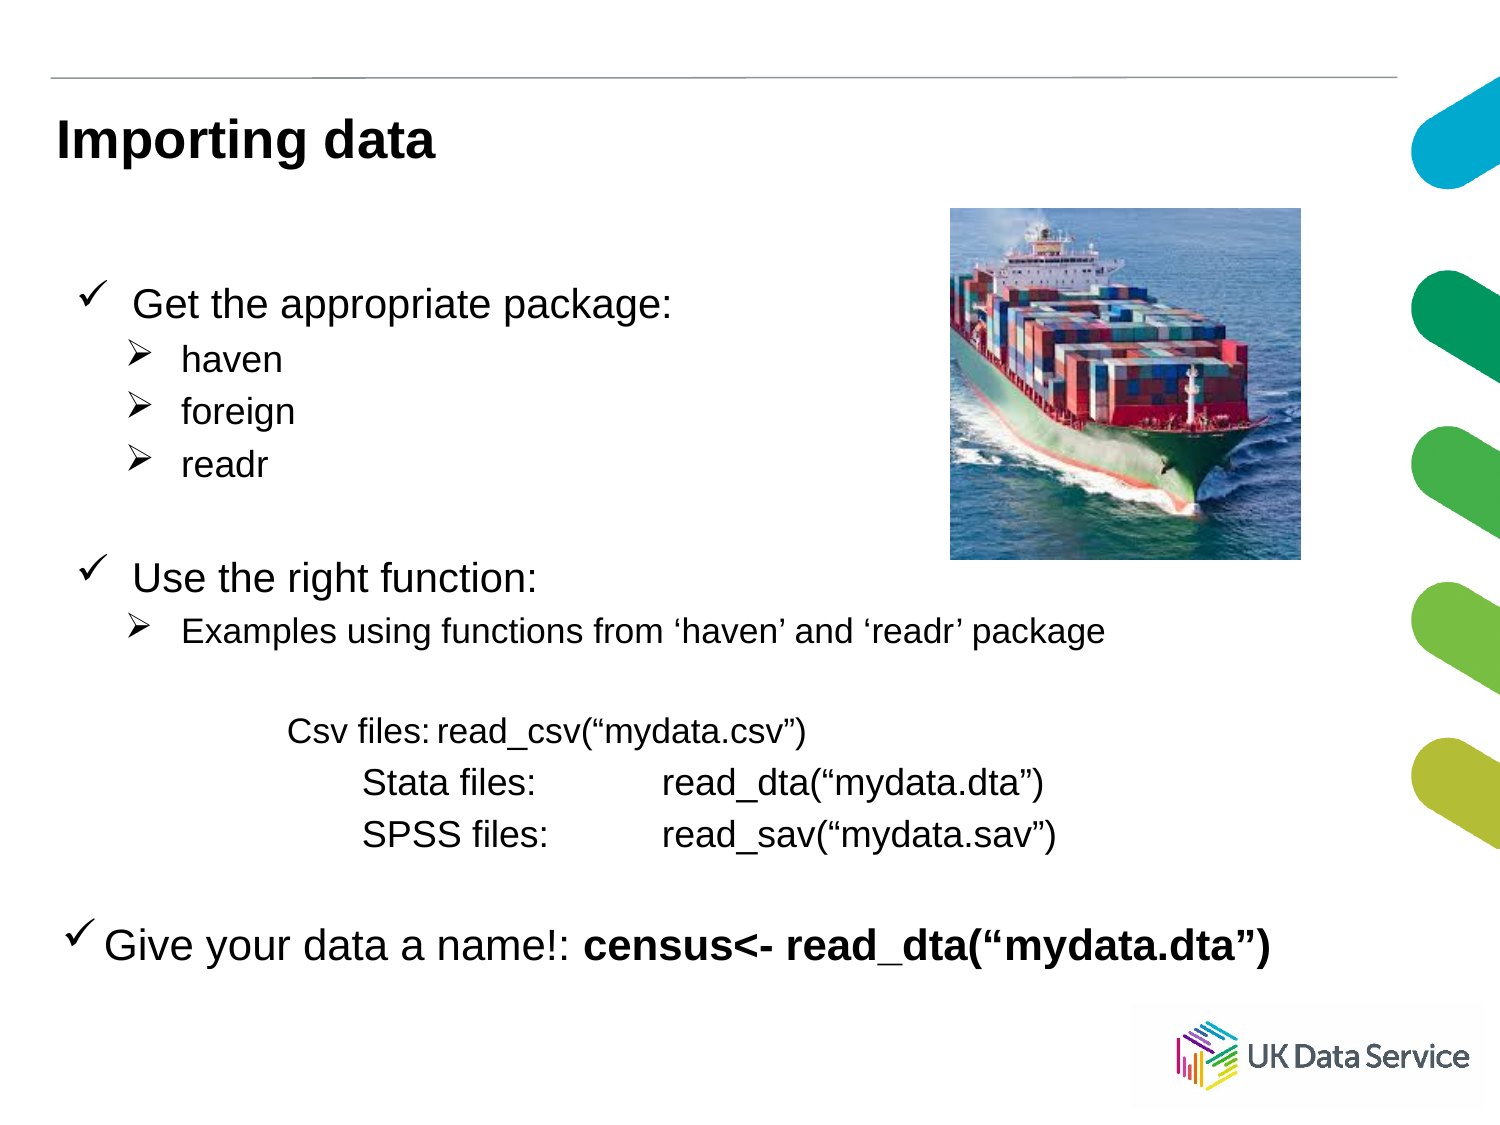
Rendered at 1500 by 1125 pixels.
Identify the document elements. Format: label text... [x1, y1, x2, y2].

picture [1411, 0, 1500, 849]
picture [950, 207, 1302, 560]
title Importing data [41, 42, 1392, 231]
list Get the appropriate package: haven foreign readr Use the right function: Examples using functions from ‘haven’ and ‘readr’ package Csv files: read_csv(“mydata.csv”) Stata files: read_dta(“mydata.dta”) SPSS files: read_sav(“mydata.sav”) Give your data a name!: census<- read_dta(“mydata.dta”) [46, 269, 1397, 1113]
picture [1397, 1004, 1484, 1108]
